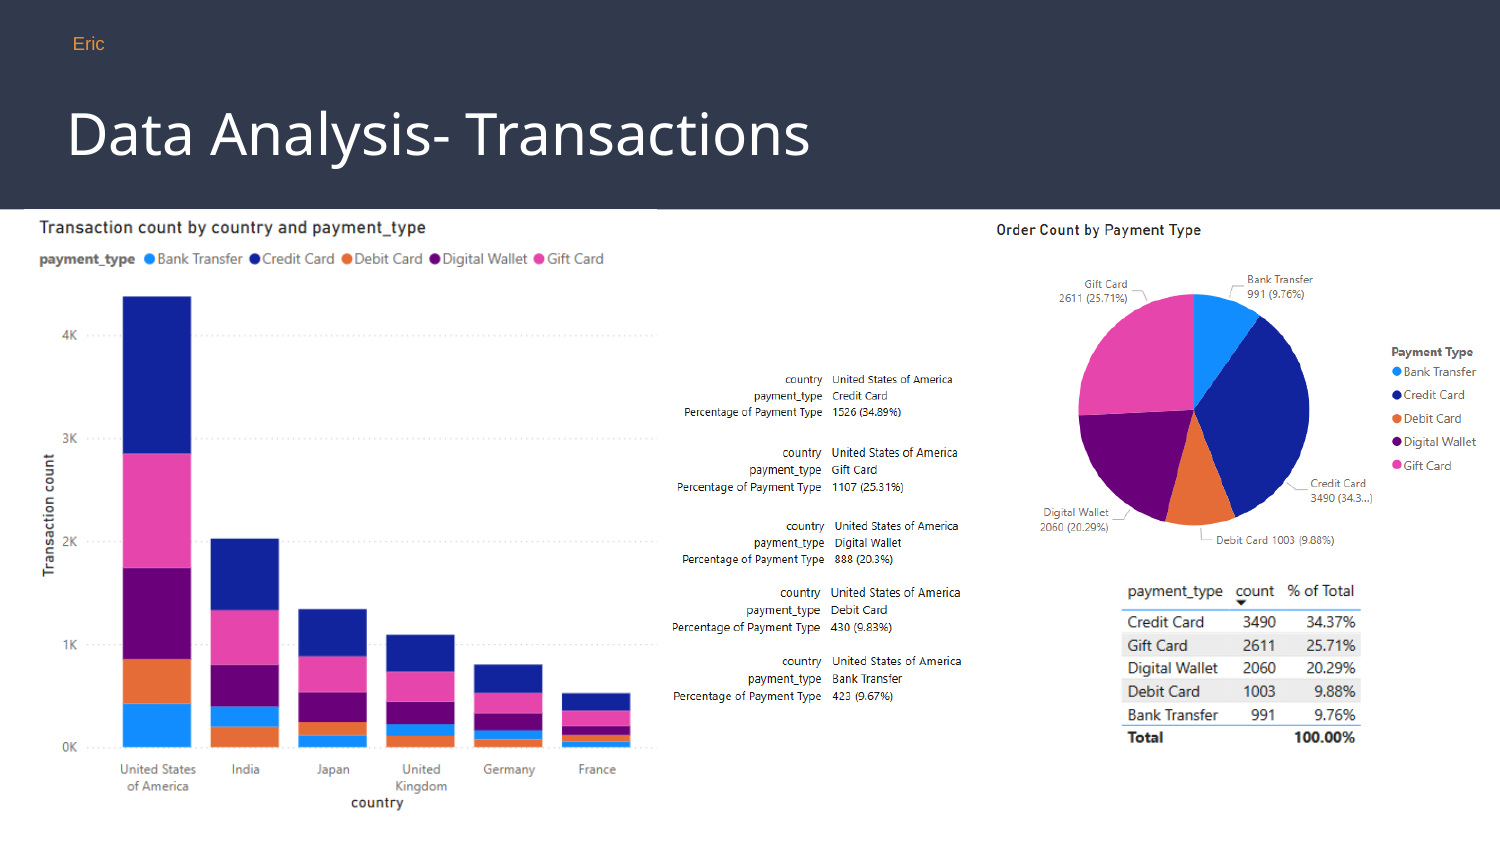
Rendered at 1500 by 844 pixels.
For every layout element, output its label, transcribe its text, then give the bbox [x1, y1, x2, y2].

picture [1106, 567, 1372, 764]
picture [24, 209, 657, 819]
text_box Eric [57, 19, 1449, 43]
picture [992, 221, 1486, 557]
title Data Analysis- Transactions [51, 82, 1449, 185]
picture [664, 354, 976, 708]
